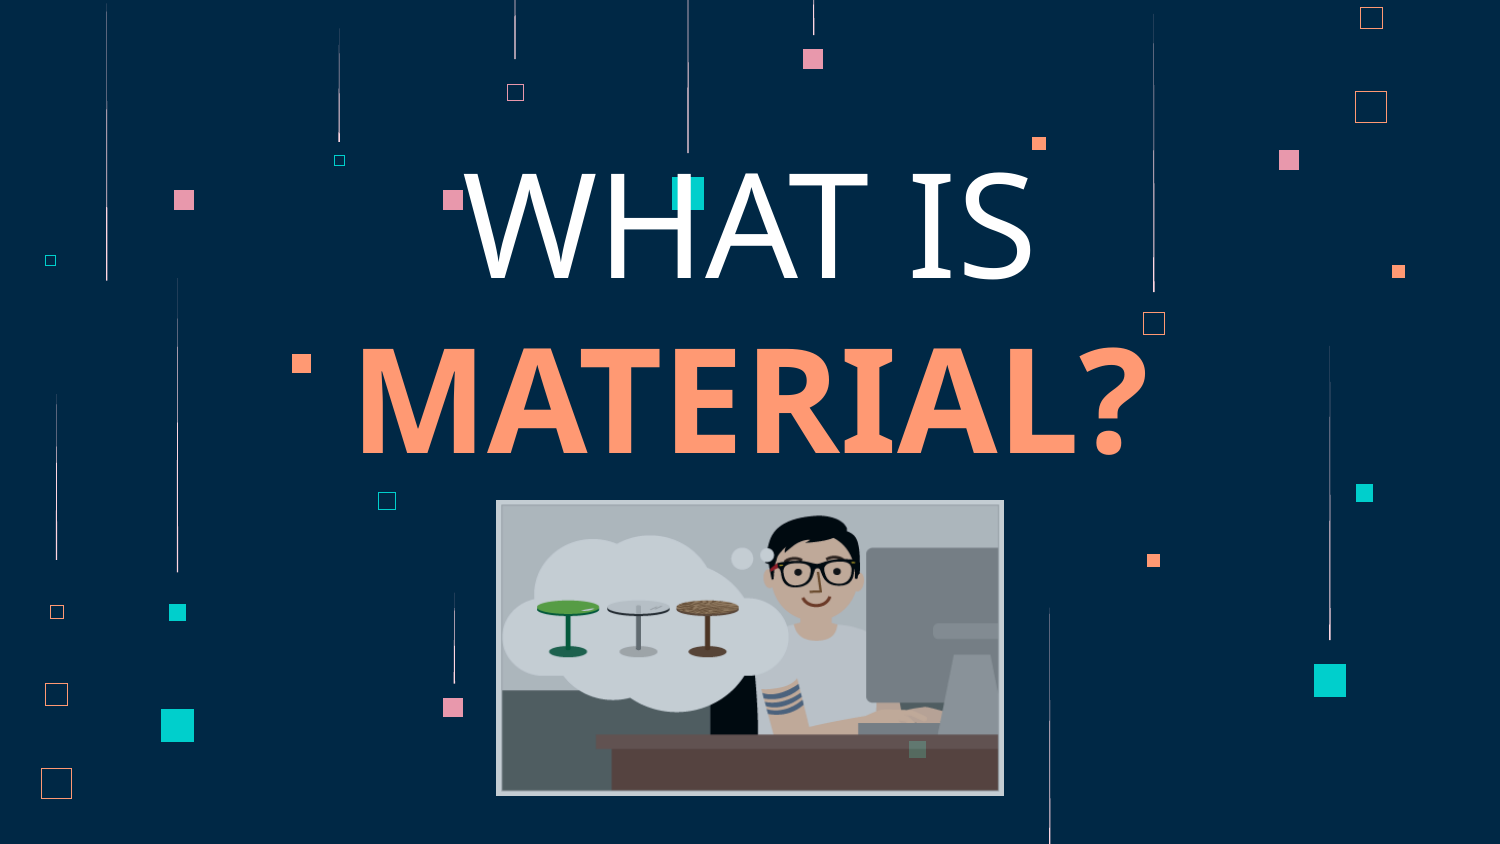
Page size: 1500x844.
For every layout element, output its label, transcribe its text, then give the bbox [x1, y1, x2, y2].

picture [496, 499, 1004, 797]
title WHAT IS MATERIAL? [334, 131, 1166, 485]
